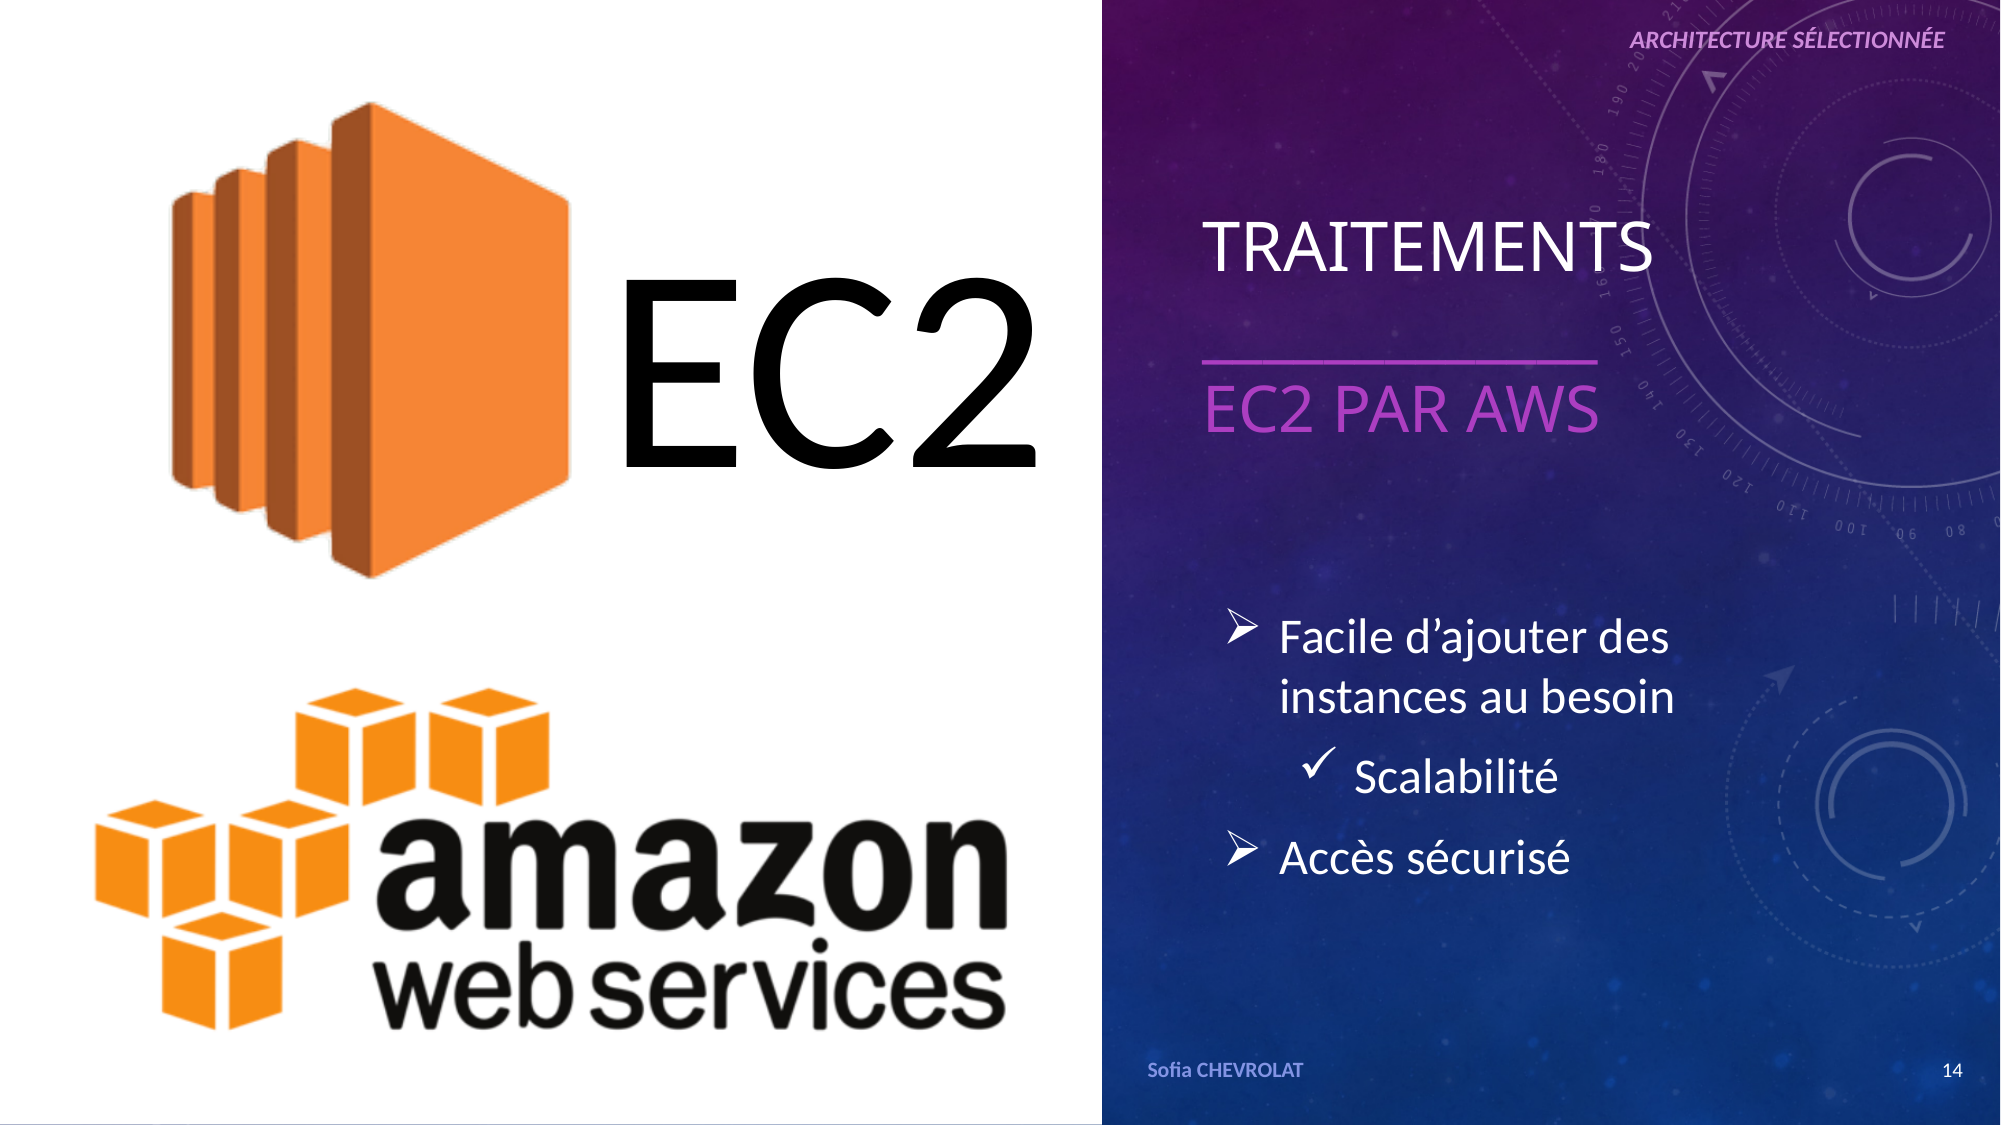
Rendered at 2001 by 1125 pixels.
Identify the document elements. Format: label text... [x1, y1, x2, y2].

slide_number 14 [1887, 1038, 1978, 1101]
picture [1103, 0, 2001, 1125]
text_box Sofia CHEVROLAT [1132, 1038, 1397, 1101]
text_box EC2 [656, 168, 1102, 534]
text_box ARCHITECTURE SÉLECTIONNÉE [1141, 16, 1961, 62]
text_box [0, 0, 1103, 1125]
text_box TRAITEMENTS _____________ EC2 par AWS [1187, 168, 1984, 480]
picture [57, 647, 1045, 1099]
text_box Facile d’ajouter des instances au besoin Scalabilité Accès sécurisé [1208, 492, 1881, 996]
picture [146, 85, 651, 601]
